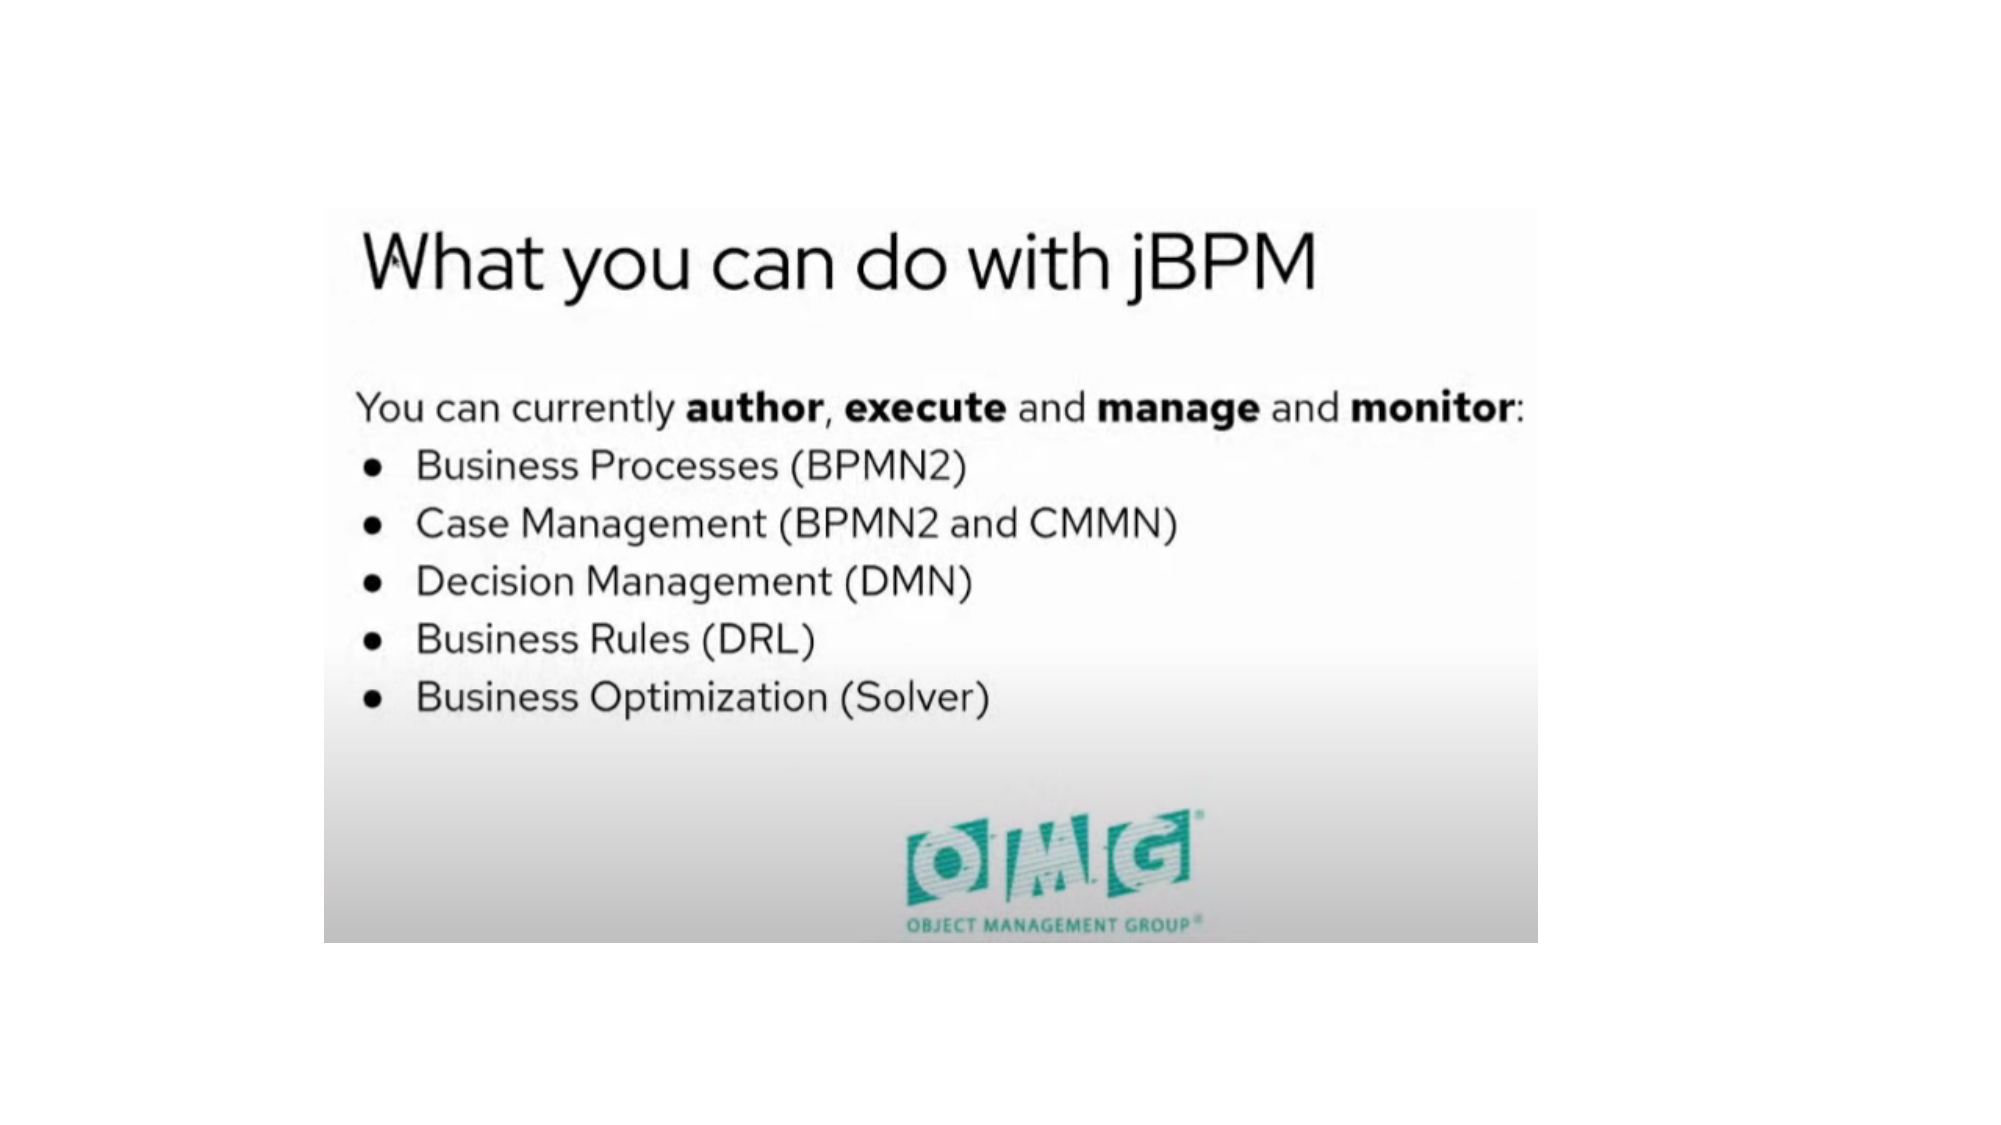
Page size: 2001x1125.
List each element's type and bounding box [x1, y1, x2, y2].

picture [324, 208, 1538, 943]
